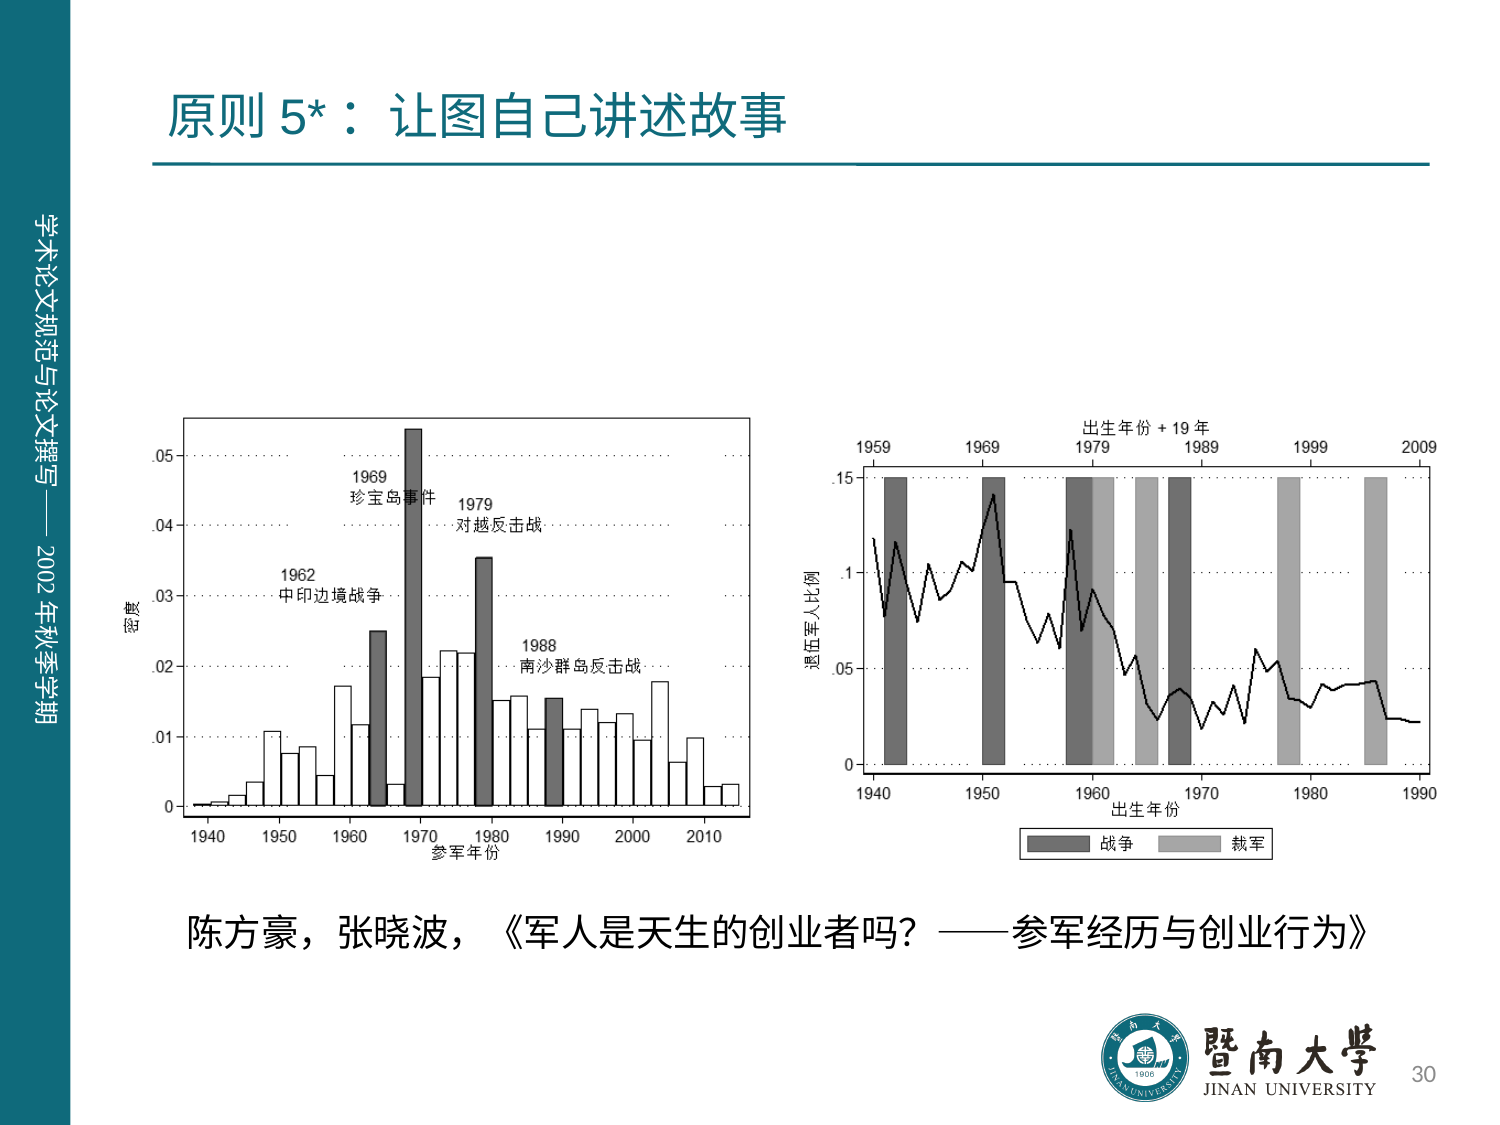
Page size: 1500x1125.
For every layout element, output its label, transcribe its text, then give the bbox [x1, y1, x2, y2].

text_box 陈方豪，张晓波，《军人是天生的创业者吗？——参军经历与创业行为》 [171, 901, 1425, 962]
slide_number 30 [1101, 1042, 1452, 1103]
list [784, 399, 1448, 882]
title 原则5*：让图自己讲述故事 [152, 0, 1426, 153]
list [105, 399, 769, 882]
picture [1101, 1013, 1376, 1042]
